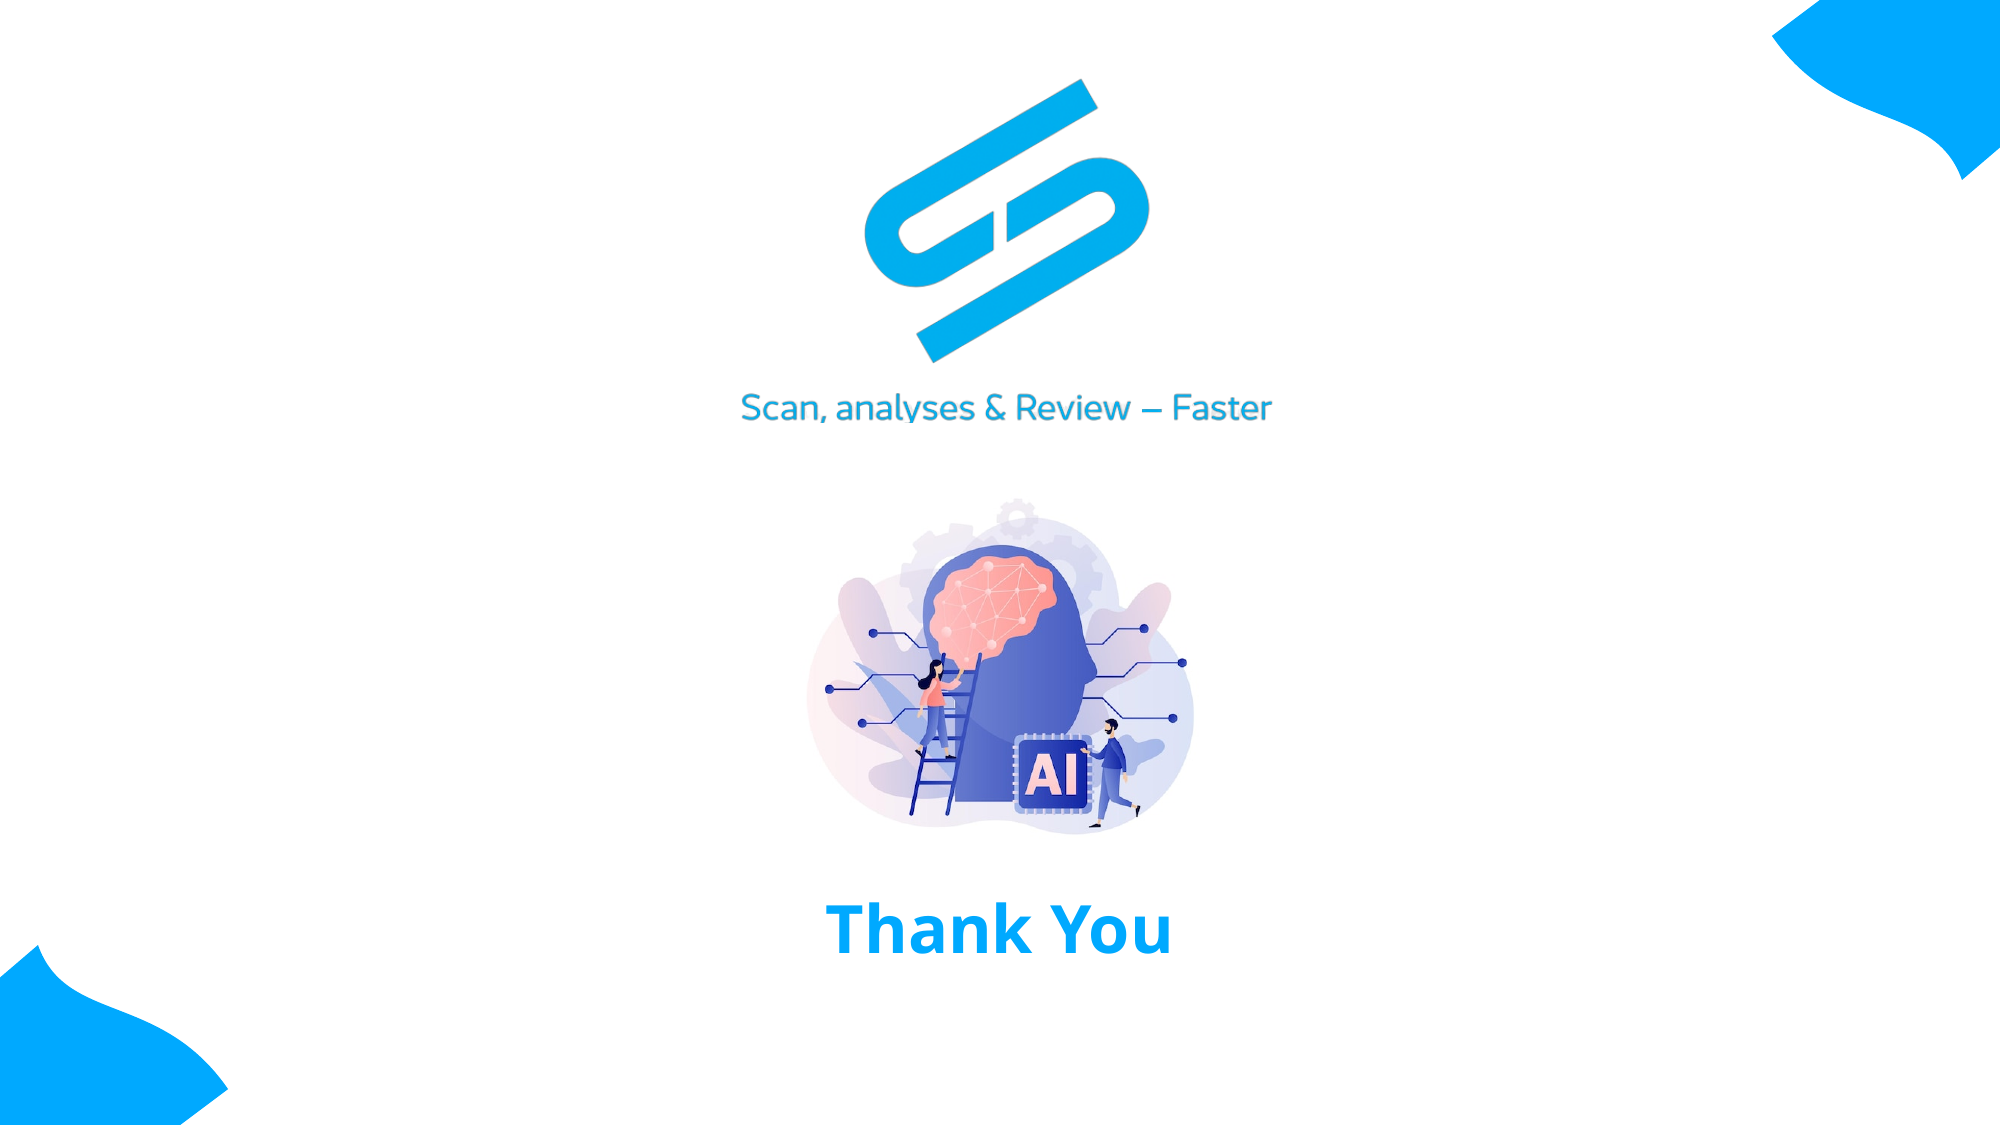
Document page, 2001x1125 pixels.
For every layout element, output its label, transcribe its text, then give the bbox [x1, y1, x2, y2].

picture [764, 490, 1236, 860]
picture [680, 385, 1319, 424]
picture [680, 72, 1319, 369]
text_box Thank You [137, 889, 1863, 996]
